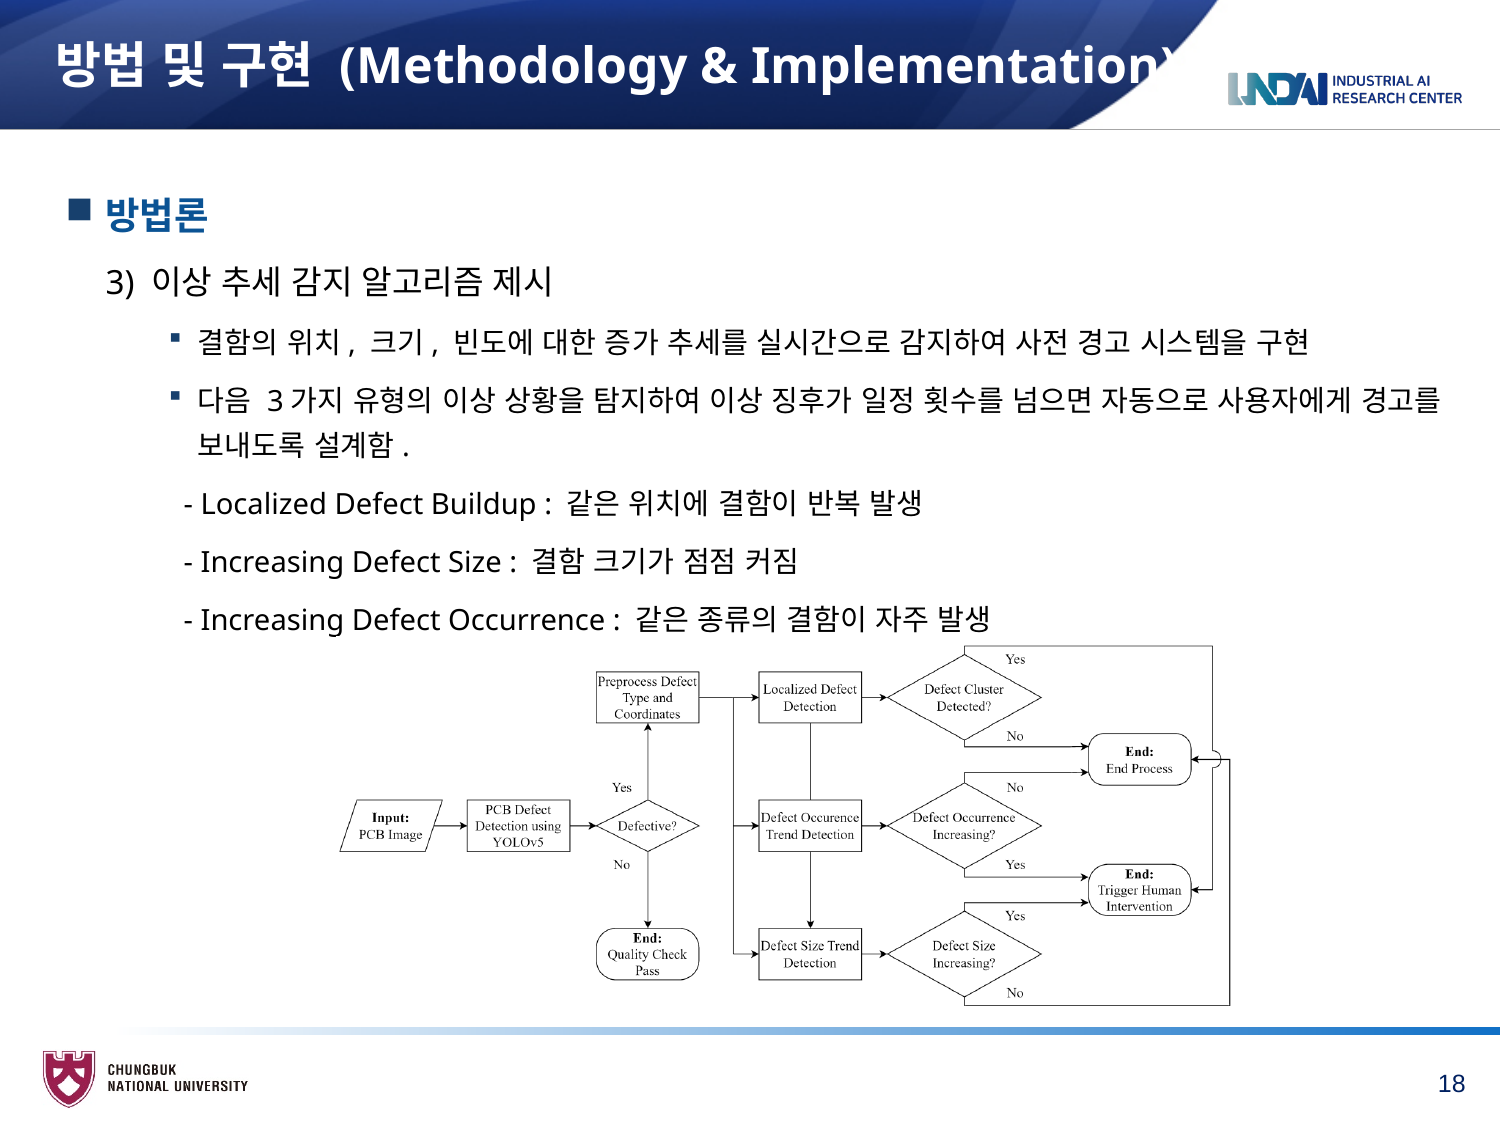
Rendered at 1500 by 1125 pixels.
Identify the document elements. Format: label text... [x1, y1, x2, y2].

picture [336, 636, 1238, 1011]
picture [41, 1049, 249, 1109]
picture [0, 0, 1500, 129]
text_box 방법론 3) 이상 추세 감지 알고리즘 제시 결함의 위치, 크기, 빈도에 대한 증가 추세를 실시간으로 감지하여 사전 경고 시스템을 구현 다음 3가지 유형의 이상 상황을 탐지하여 이상 징후가 일정 횟수를 넘으면 자동으로 사용자에게 경고를 보내도록 설계함. - Localized Defect Buildup : 같은 위치에 결함이 반복 발생 - Increasing Defect Size : 결함 크기가 점점 커짐 - Increasing Defect Occurrence : 같은 종류의 결함이 자주 발생 [65, 178, 1489, 637]
title 방법 및 구현 (Methodology & Implementation) [55, 10, 1375, 116]
